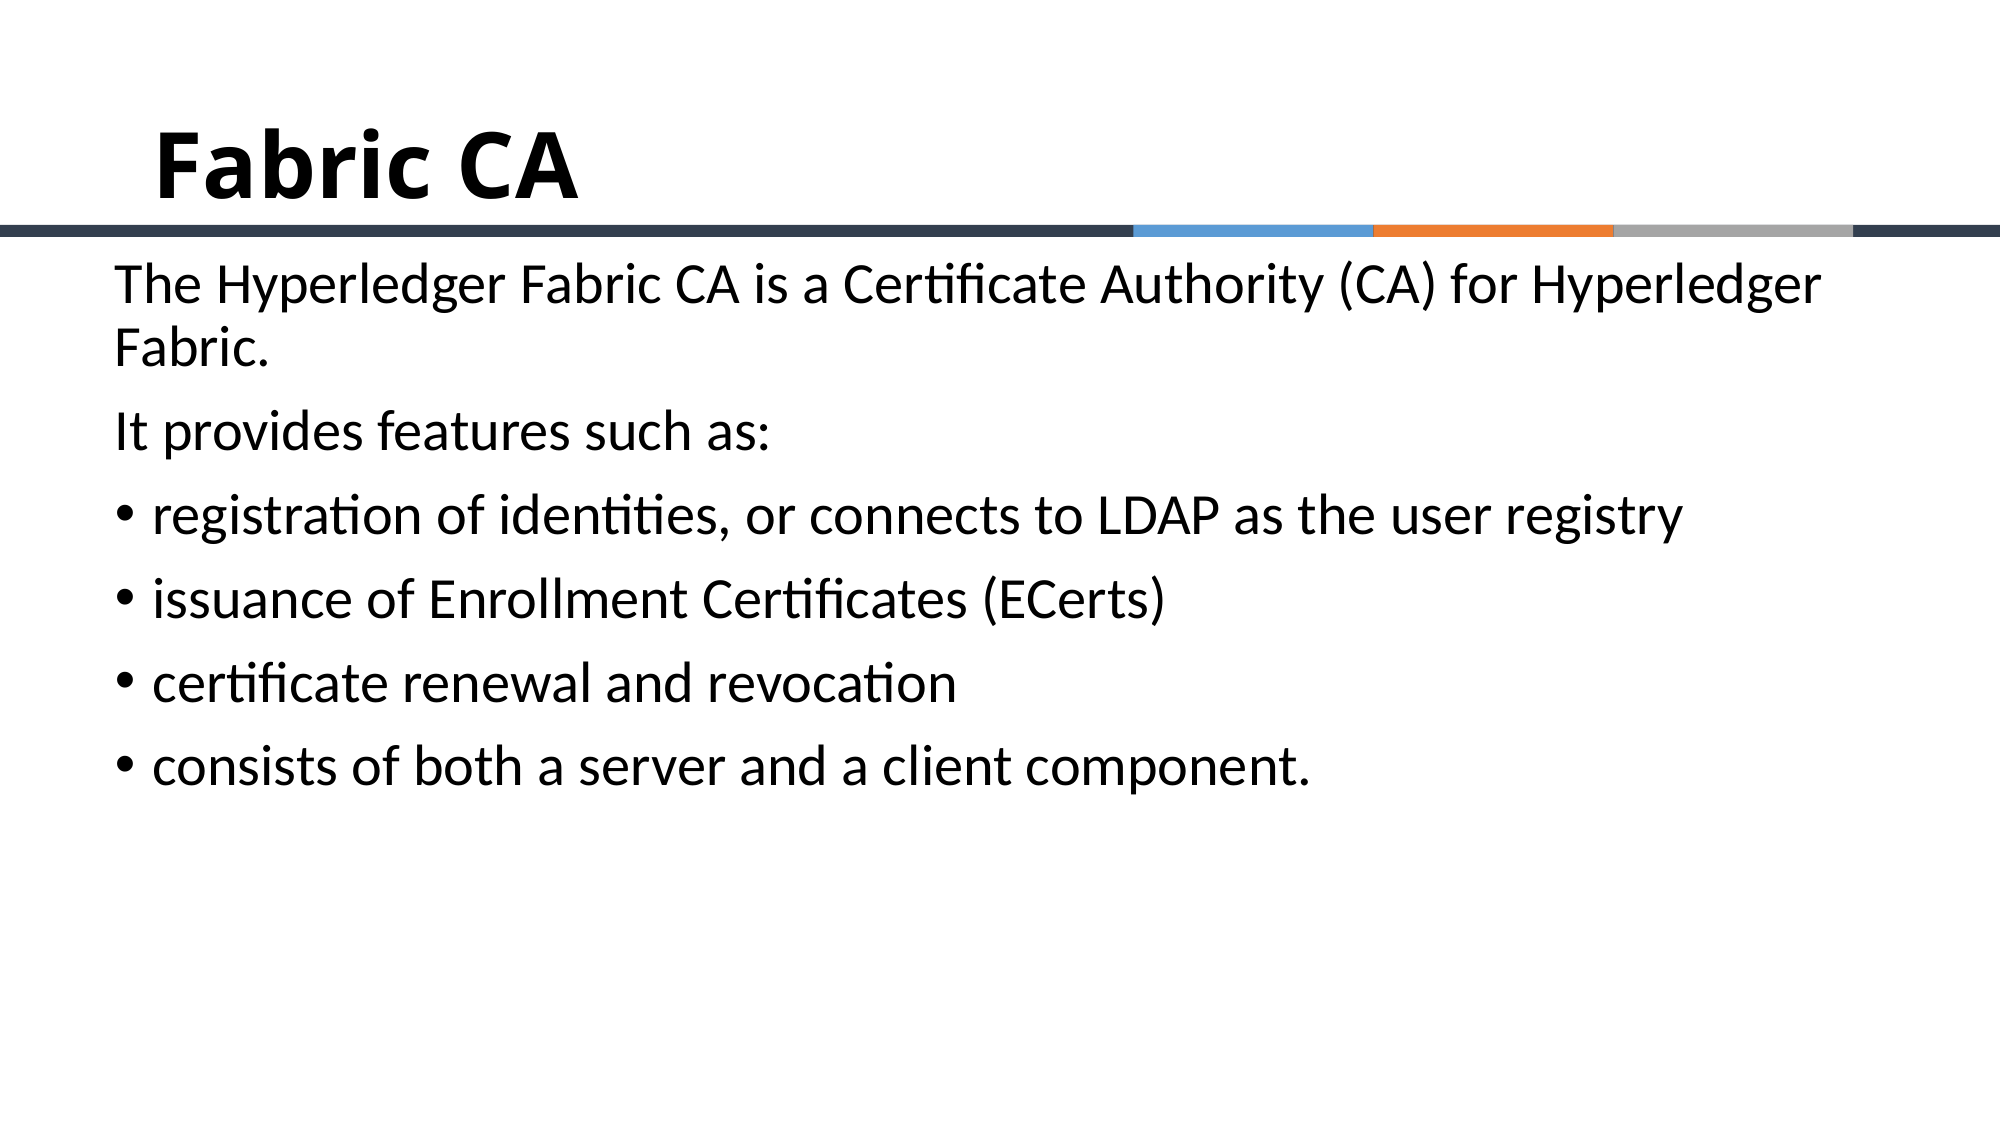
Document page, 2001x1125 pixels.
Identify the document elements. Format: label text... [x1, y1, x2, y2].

title Fabric CA [137, 59, 1863, 278]
list The Hyperledger Fabric CA is a Certificate Authority (CA) for Hyperledger Fabric. It provides features such as: registration of identities, or connects to LDAP as the user registry issuance of Enrollment Certificates (ECerts) certificate renewal and revocation consists of both a server and a client component. [99, 246, 1900, 1005]
